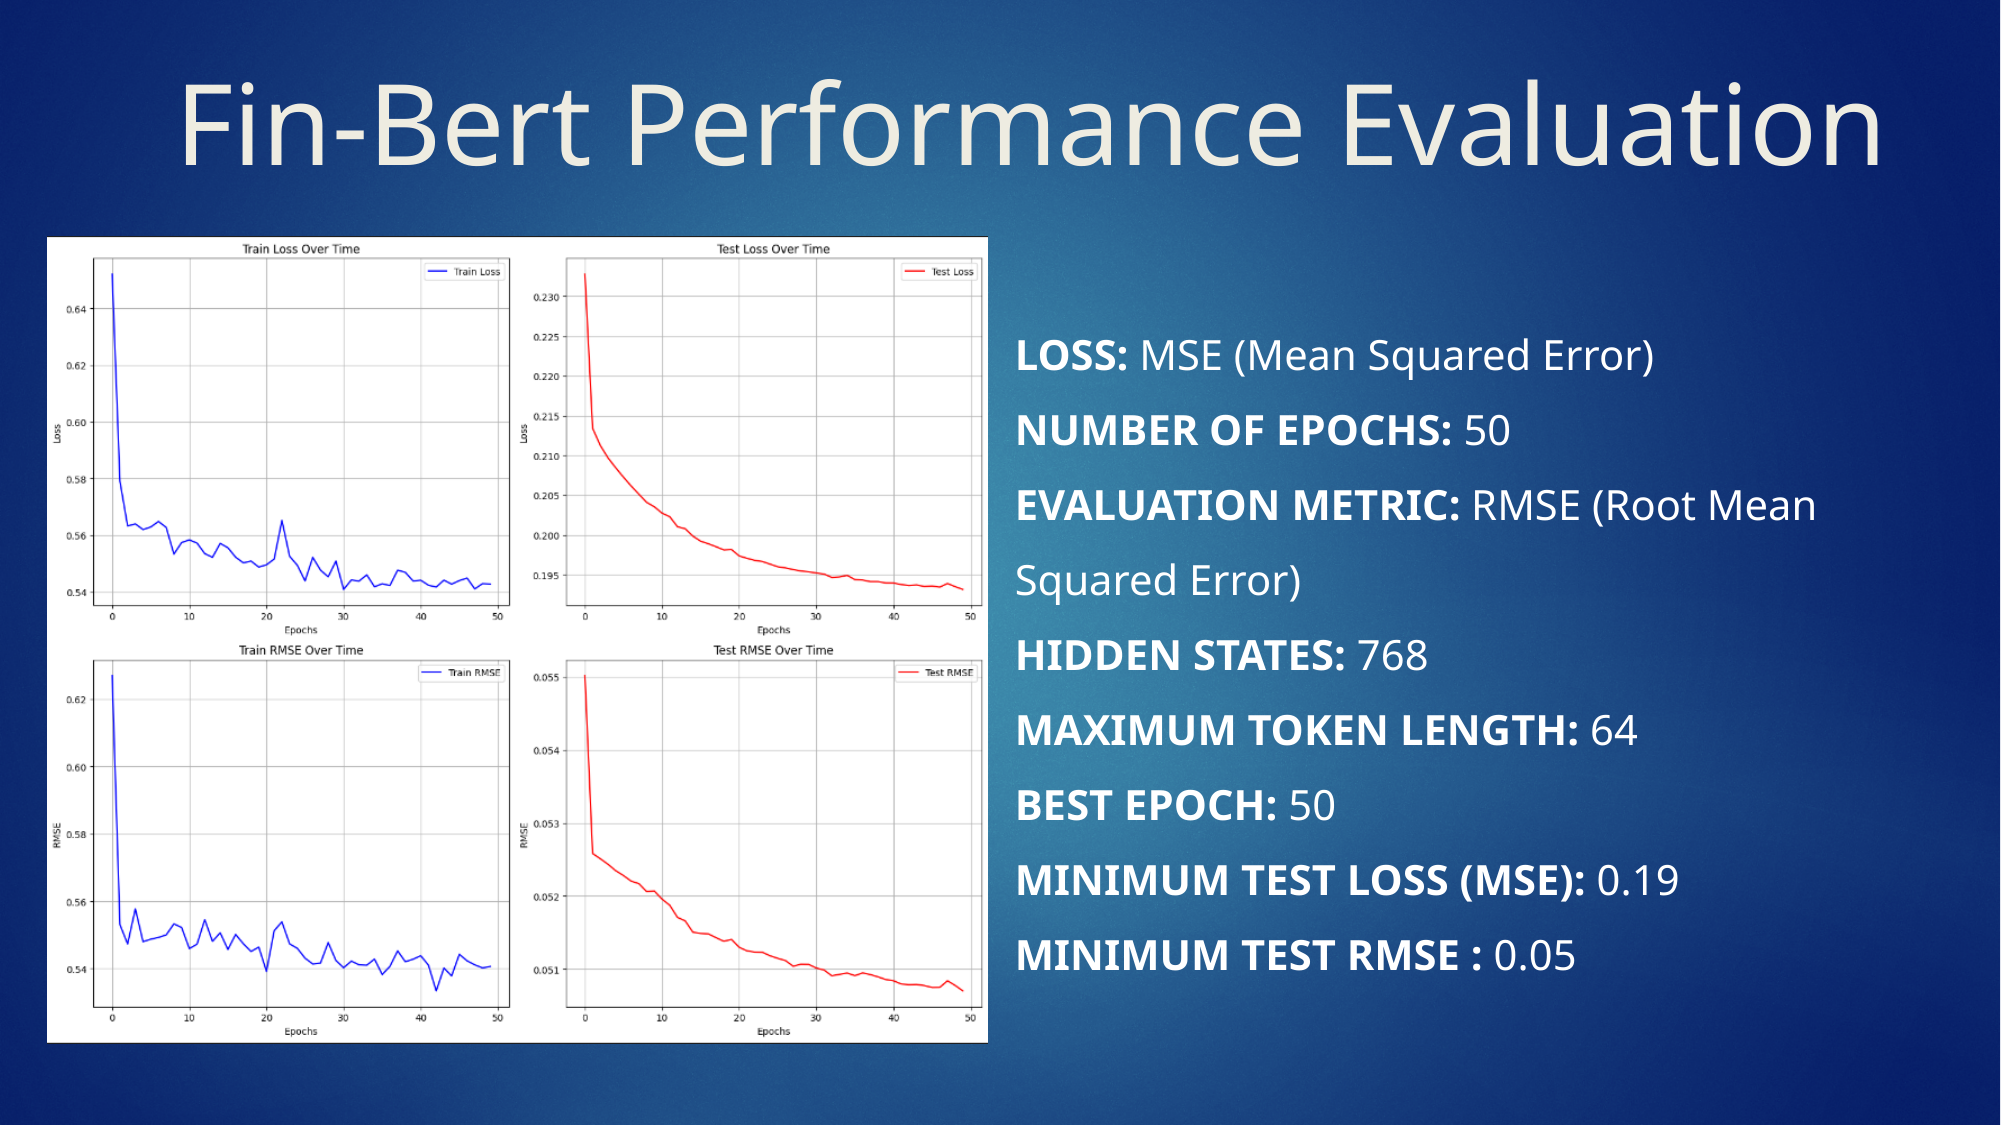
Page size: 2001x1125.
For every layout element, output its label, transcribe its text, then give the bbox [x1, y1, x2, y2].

text_box LOSS: MSE (Mean Squared Error) NUMBER OF EPOCHS: 50 EVALUATION METRIC: RMSE (Root Mean Squared Error) HIDDEN STATES: 768 MAXIMUM TOKEN LENGTH: 64 BEST EPOCH: 50 MINIMUM TEST LOSS (MSE): 0.19 MINIMUM TEST RMSE : 0.05 [999, 296, 1975, 987]
title Fin-Bert Performance Evaluation [89, 45, 1975, 195]
picture [47, 236, 988, 1044]
